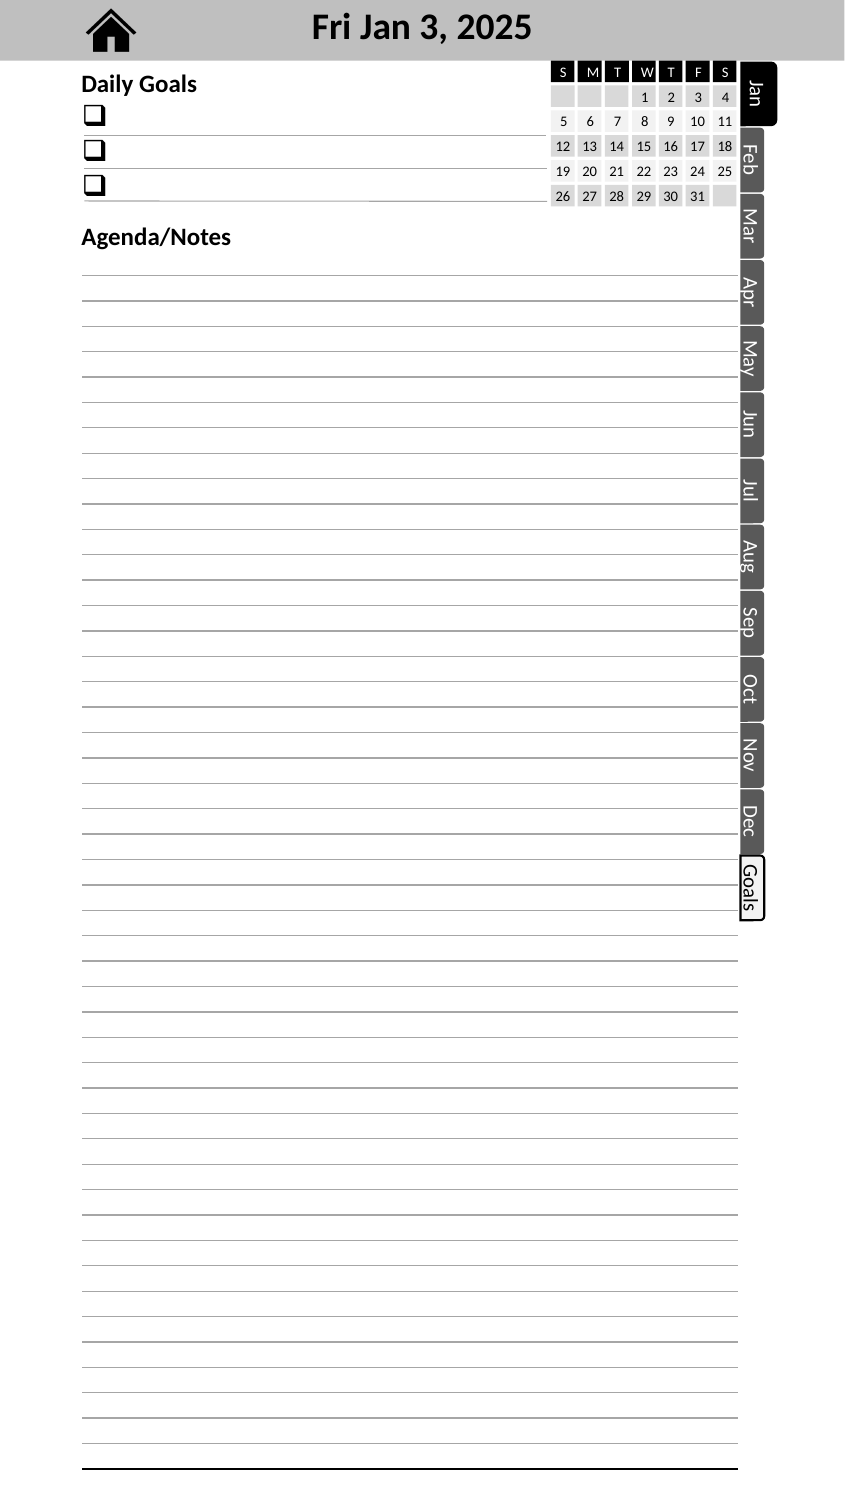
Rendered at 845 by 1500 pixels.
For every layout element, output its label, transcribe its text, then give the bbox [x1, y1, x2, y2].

list Fri Jan 3, 2025 [190, 0, 655, 61]
picture [82, 1, 140, 59]
